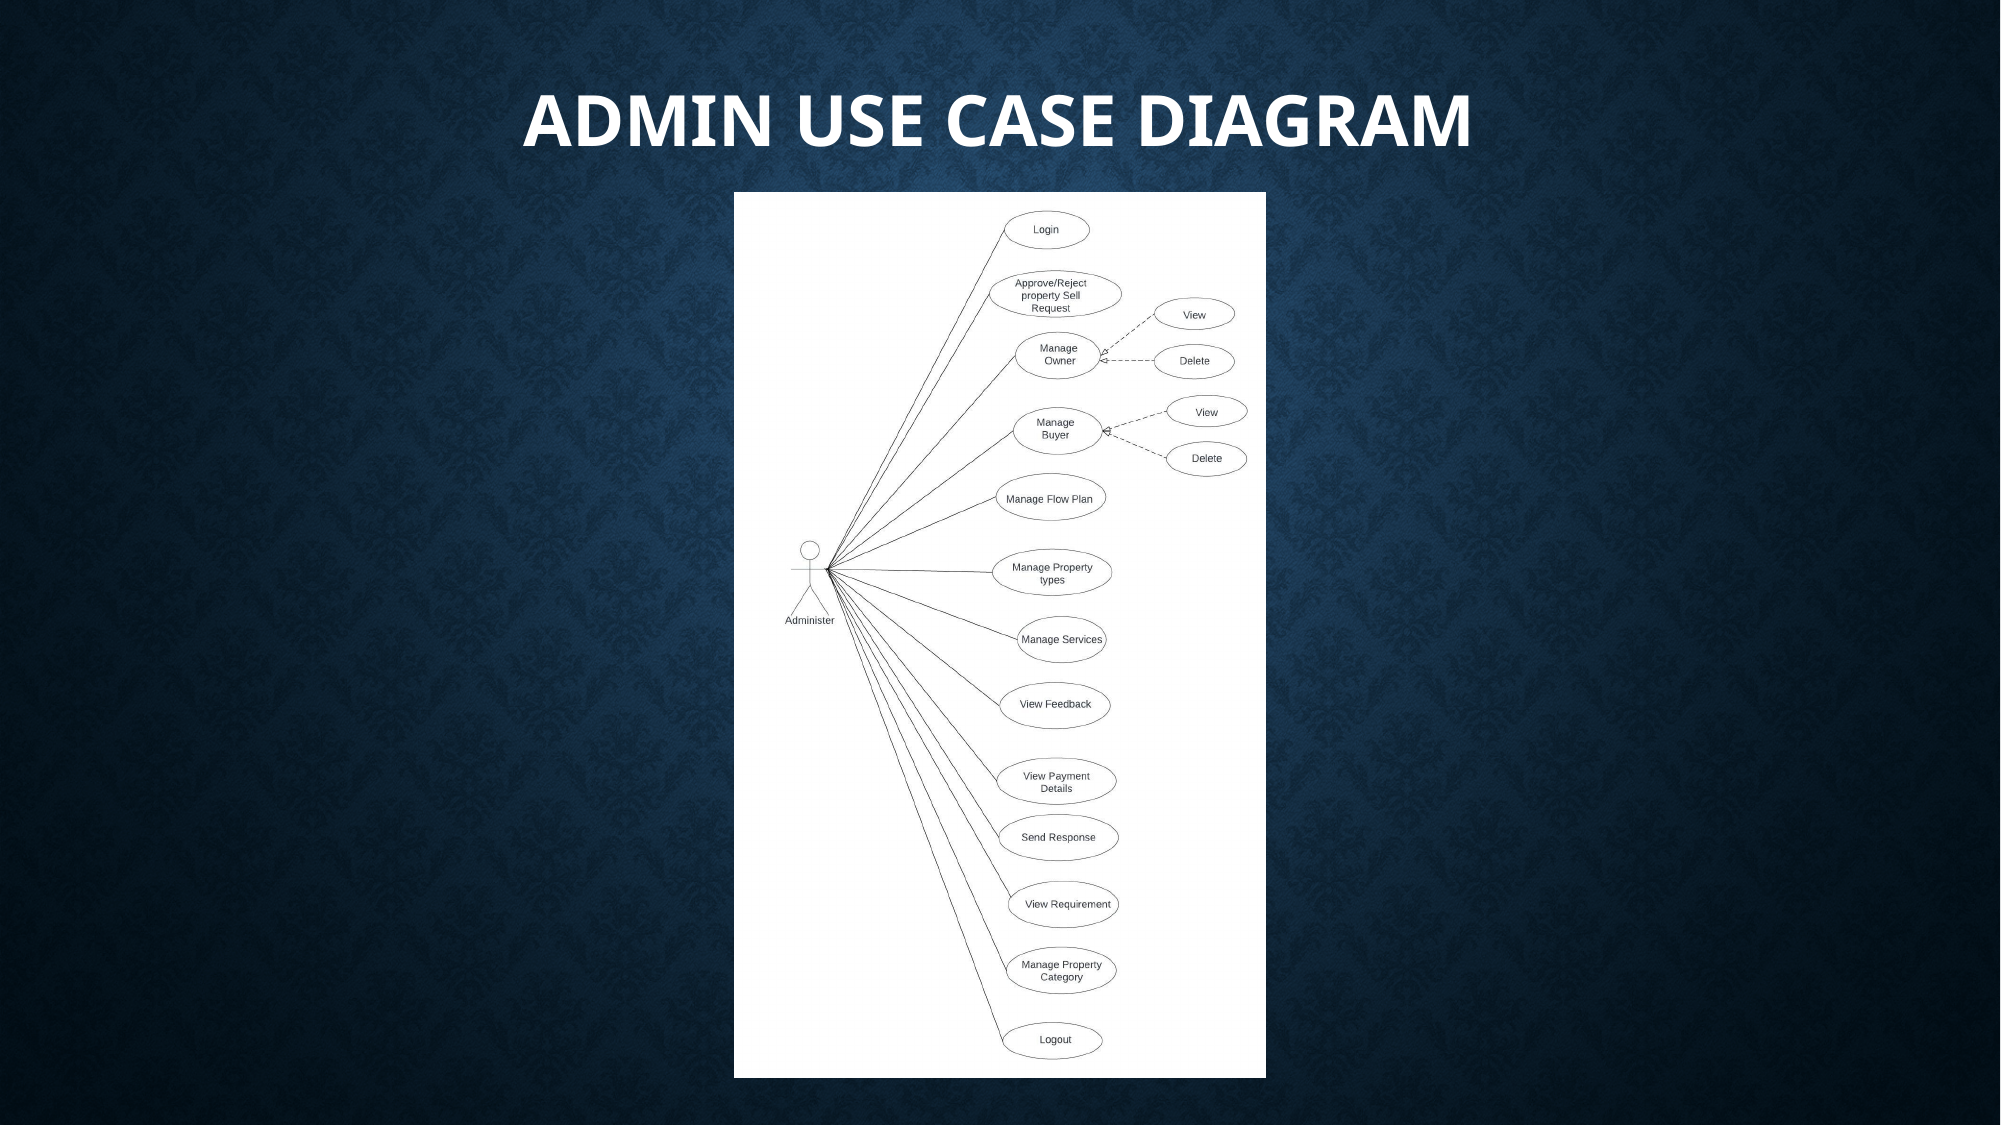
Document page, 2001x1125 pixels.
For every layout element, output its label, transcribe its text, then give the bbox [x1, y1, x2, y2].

title Admin use case diagram [150, 15, 1850, 233]
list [734, 191, 1266, 1079]
